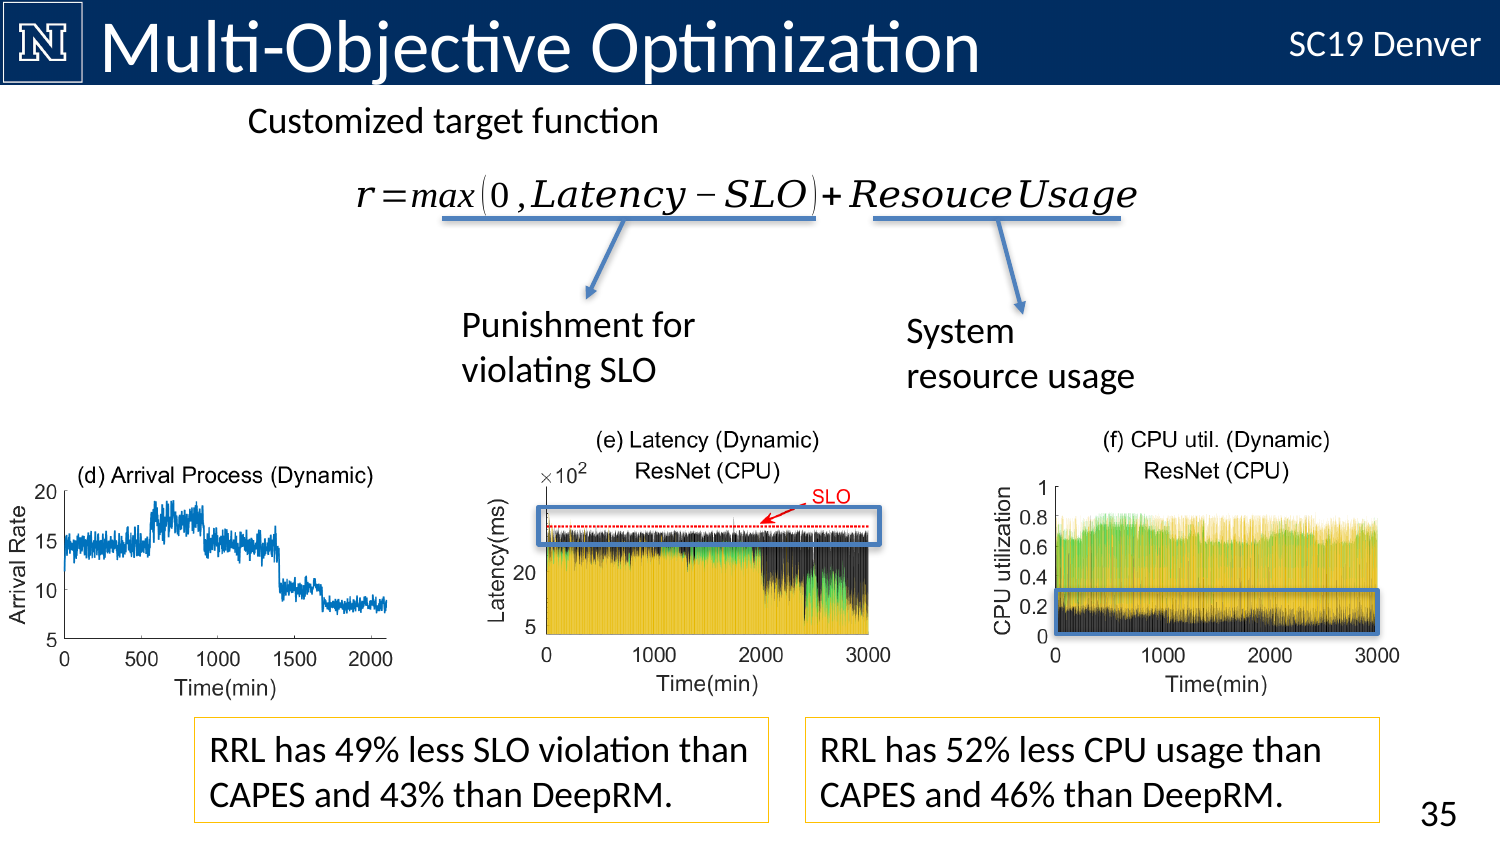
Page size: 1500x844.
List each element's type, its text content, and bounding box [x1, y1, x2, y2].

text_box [585, 218, 625, 300]
title Multi-Objective Optimization [84, 8, 1284, 77]
picture [990, 407, 1405, 696]
text_box System resource usage [891, 298, 1155, 404]
picture [0, 461, 415, 716]
text_box RRL has 49% less SLO violation than CAPES and 43% than DeepRM. [194, 717, 769, 823]
slide_number 35 [1405, 781, 1490, 827]
picture [481, 419, 896, 707]
text_box Customized target function [233, 88, 705, 149]
picture [0, 0, 1500, 85]
text_box RRL has 52% less CPU usage than CAPES and 46% than DeepRM. [805, 717, 1380, 823]
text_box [997, 218, 1024, 315]
text_box Punishment for violating SLO [446, 292, 717, 398]
